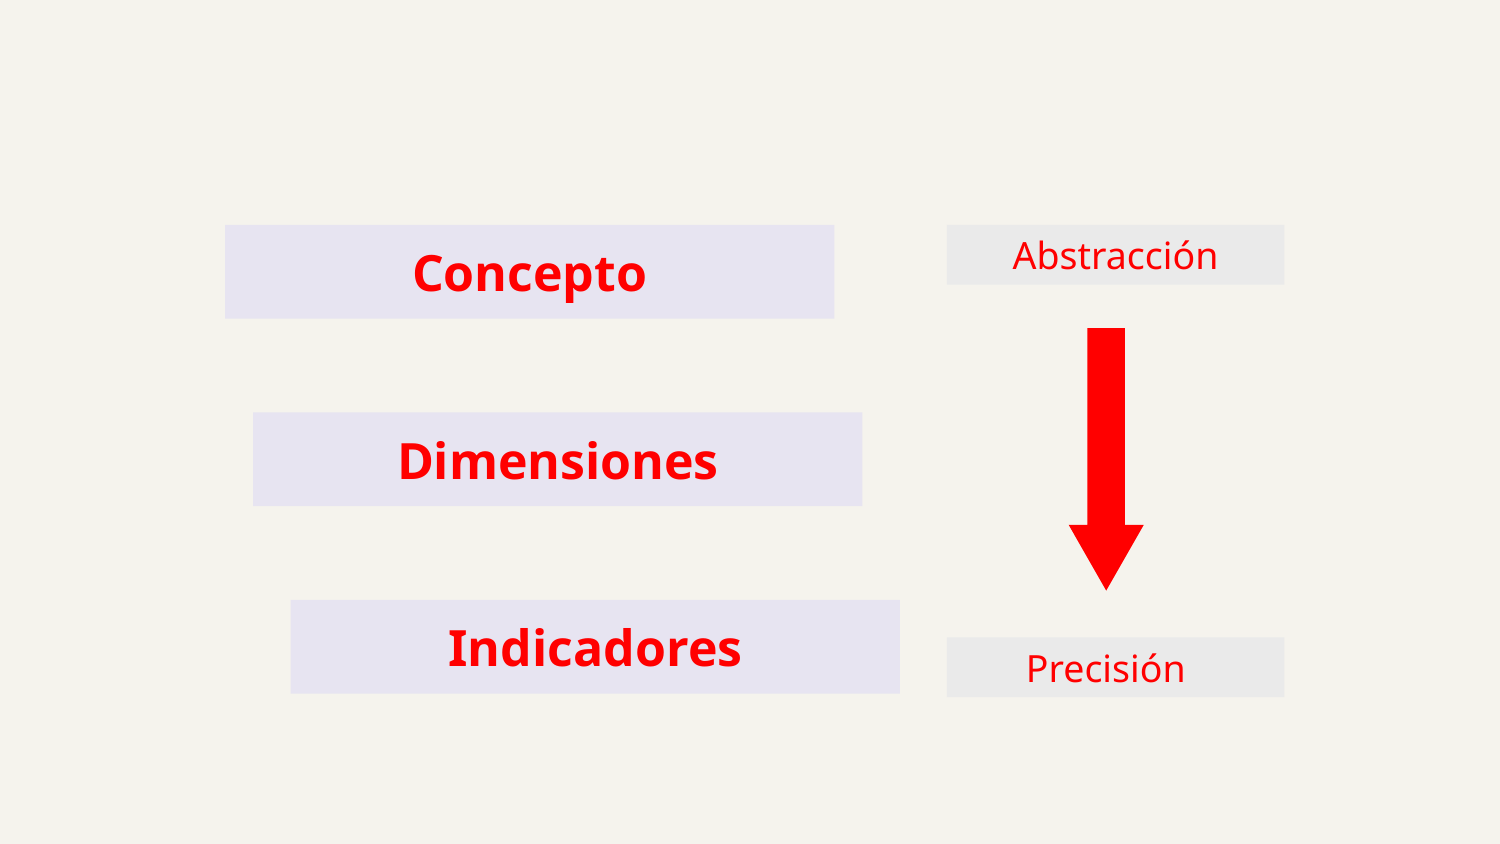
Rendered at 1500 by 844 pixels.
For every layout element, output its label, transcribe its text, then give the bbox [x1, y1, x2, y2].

text_box Dimensiones [253, 412, 863, 507]
text_box Precisión [946, 637, 1285, 698]
text_box [1068, 328, 1144, 591]
text_box Abstracción [946, 224, 1285, 285]
text_box Concepto [225, 224, 835, 319]
text_box Indicadores [290, 599, 900, 694]
